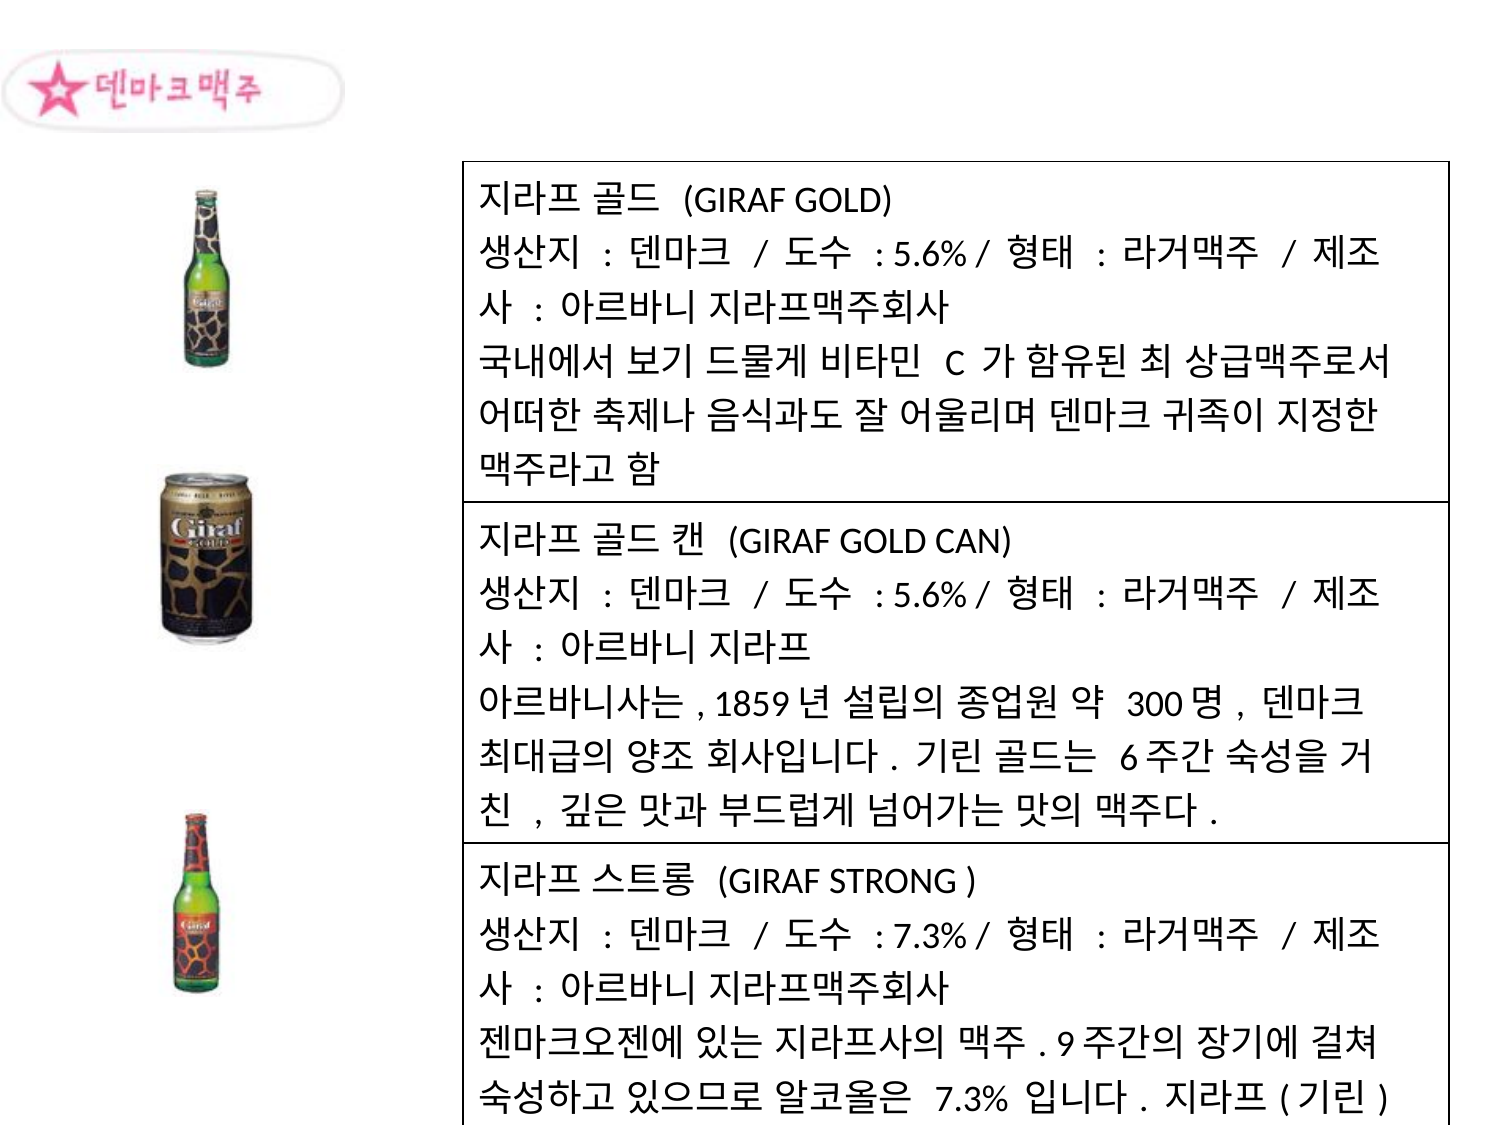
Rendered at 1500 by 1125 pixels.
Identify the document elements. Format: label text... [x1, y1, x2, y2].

picture [145, 464, 271, 652]
table_header 지라프 골드 (GIRAF GOLD) 생산지 : 덴마크 / 도수 : 5.6% / 형태 : 라거맥주 / 제조사 : 아르바니 지라프맥주회사 국내에서 보기 드물게 비타민 C 가 함유된 최 상급맥주로서 어떠한 축제나 음식과도 잘 어울리며 덴마크 귀족이 지정한 맥주라고 함 [464, 162, 1448, 501]
picture [0, 48, 345, 133]
picture [145, 185, 271, 373]
table_cell 지라프 스트롱 (GIRAF STRONG ) 생산지 : 덴마크 / 도수 : 7.3% / 형태 : 라거맥주 / 제조사 : 아르바니 지라프맥주회사 젠마크오젠에 있는 지라프사의 맥주. 9주간의 장기에 걸쳐 숙성하고 있으므로 알코올은 7.3% 입니다. 지라프(기린)라는 명칭은, 새로운 동물원을 유치했을 때, 기린을 기증한 것을 기념해 붙일 수 있었다 [464, 844, 1448, 1125]
picture [134, 809, 260, 997]
table_cell 지라프 골드 캔 (GIRAF GOLD CAN) 생산지 : 덴마크 / 도수 : 5.6% / 형태 : 라거맥주 / 제조사 : 아르바니 지라프 아르바니사는, 1859년 설립의 종업원 약 300명, 덴마크 최대급의 양조 회사입니다. 기린 골드는 6주간 숙성을 거친 , 깊은 맛과 부드럽게 넘어가는 맛의 맥주다. [464, 503, 1448, 842]
